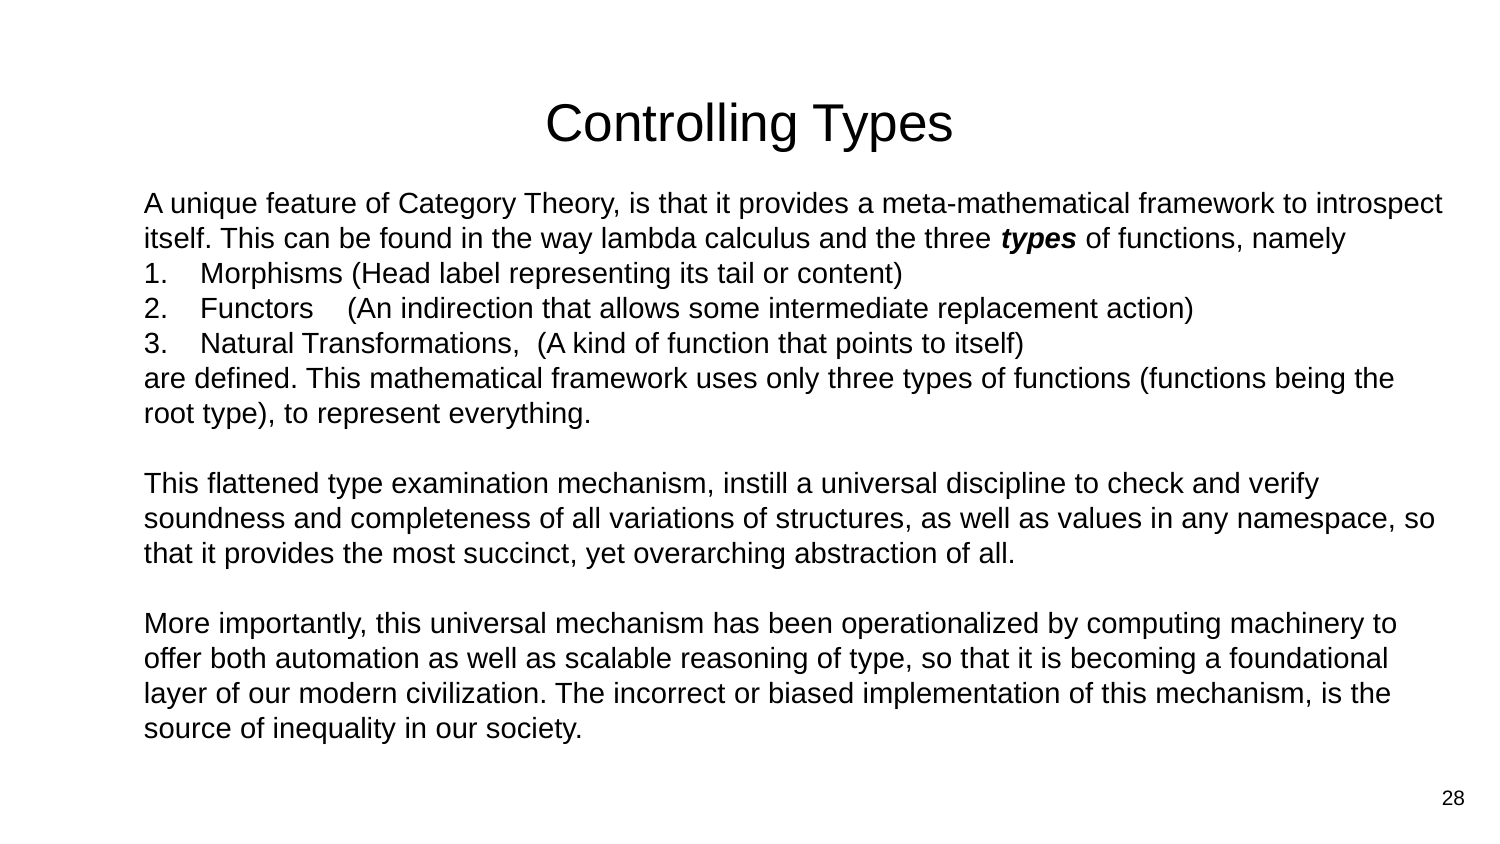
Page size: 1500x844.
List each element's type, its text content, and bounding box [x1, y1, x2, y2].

text_box A unique feature of Category Theory, is that it provides a meta-mathematical framework to introspect itself. This can be found in the way lambda calculus and the three types of functions, namely Morphisms (Head label representing its tail or content) Functors (An indirection that allows some intermediate replacement action) Natural Transformations, (A kind of function that points to itself) are defined. This mathematical framework uses only three types of functions (functions being the root type), to represent everything. This flattened type examination mechanism, instill a universal discipline to check and verify soundness and completeness of all variations of structures, as well as values in any namespace, so that it provides the most succinct, yet overarching abstraction of all. More importantly, this universal mechanism has been operationalized by computing machinery to offer both automation as well as scalable reasoning of type, so that it is becoming a foundational layer of our modern civilization. The incorrect or biased implementation of this mechanism, is the source of inequality in our society. [129, 177, 1460, 752]
slide_number 28 [1389, 764, 1480, 830]
title Controlling Types [51, 72, 1449, 167]
